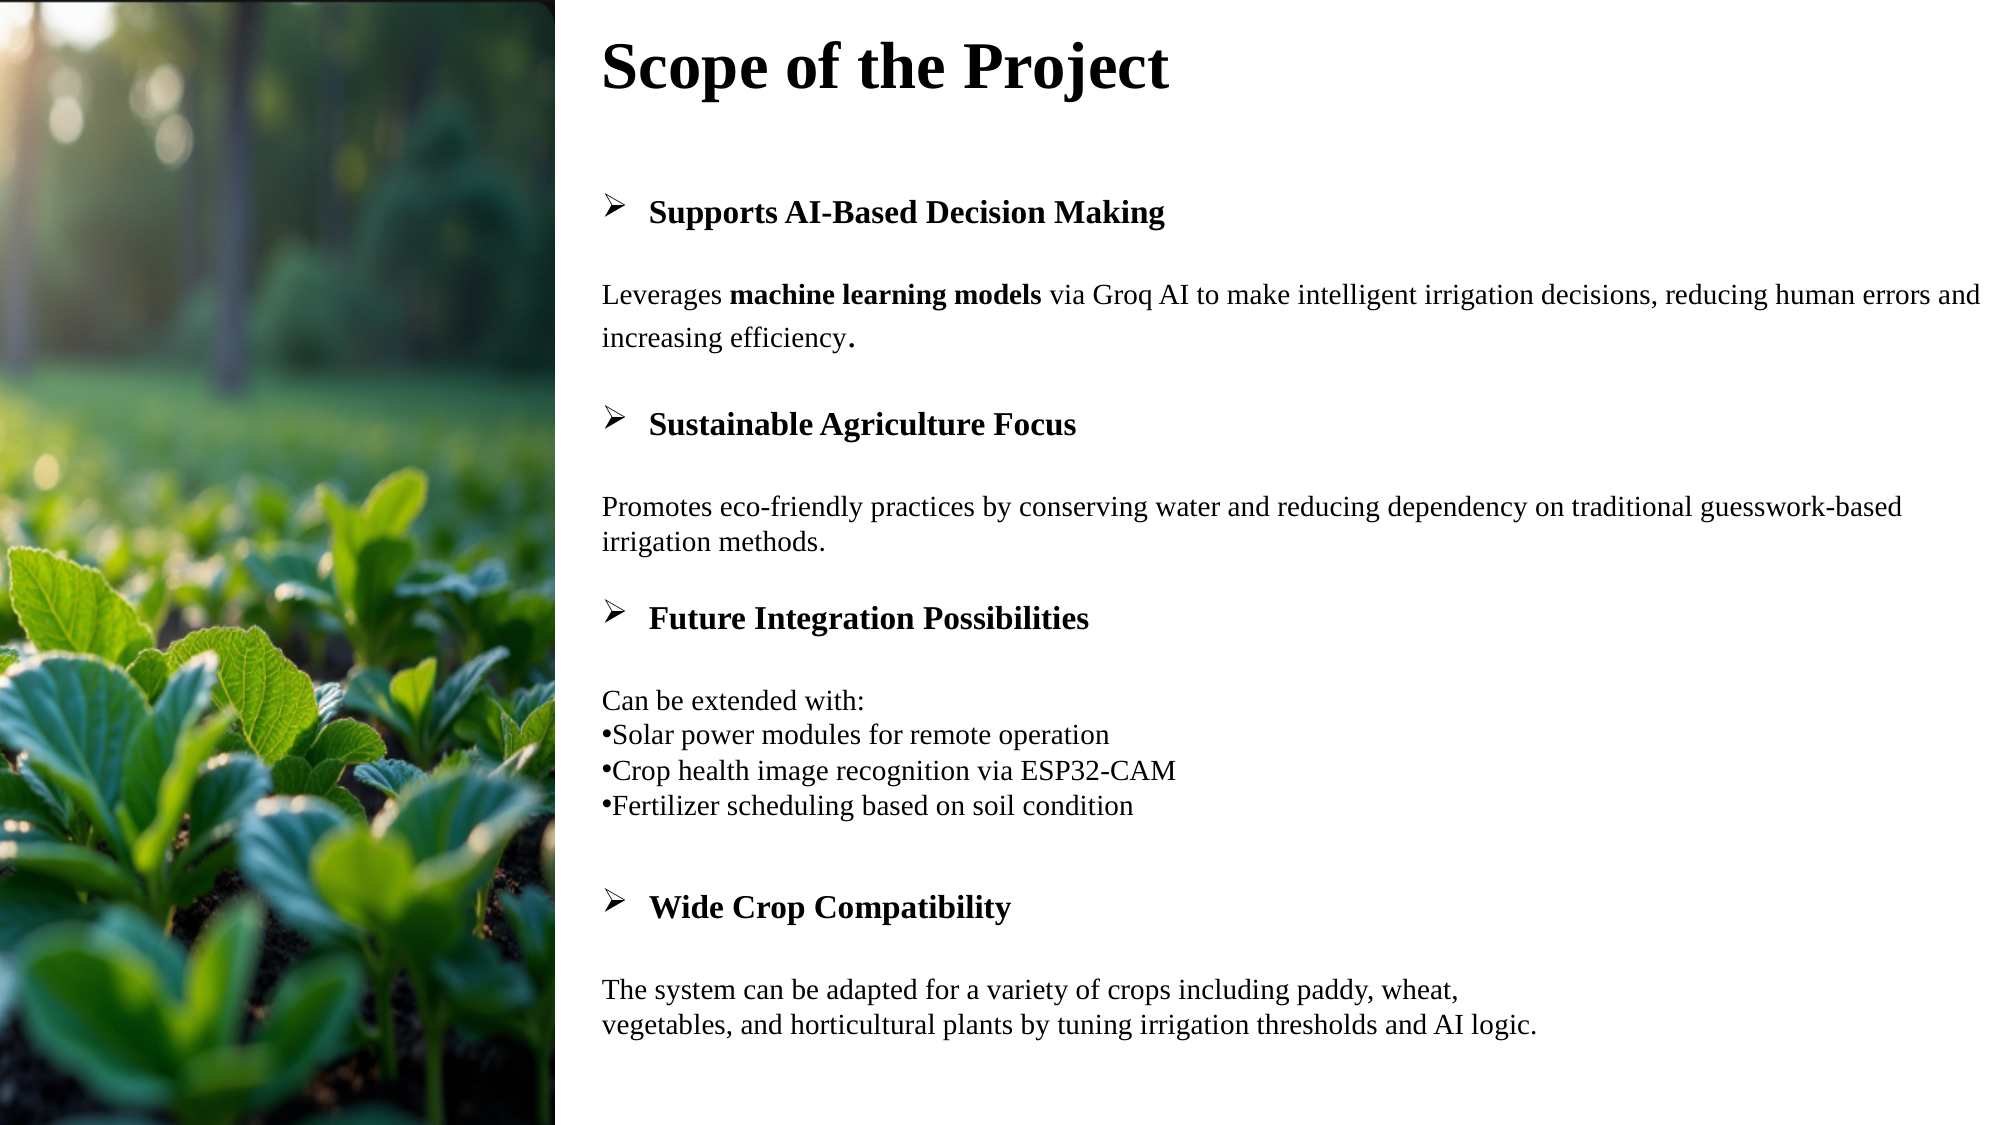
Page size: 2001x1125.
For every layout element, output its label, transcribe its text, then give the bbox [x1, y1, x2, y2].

picture [0, 0, 555, 1125]
text_box Scope of the Project [587, 14, 1312, 109]
text_box Future Integration Possibilities Can be extended with: Solar power modules for remote operation Crop health image recognition via ESP32-CAM Fertilizer scheduling based on soil condition [587, 588, 1985, 829]
text_box Wide Crop Compatibility The system can be adapted for a variety of crops including paddy, wheat, vegetables, and horticultural plants by tuning irrigation thresholds and AI logic. [587, 877, 1587, 1048]
text_box Supports AI-Based Decision Making Leverages machine learning models via Groq AI to make intelligent irrigation decisions, reducing human errors and increasing efficiency. [587, 182, 2000, 363]
text_box Sustainable Agriculture Focus Promotes eco-friendly practices by conserving water and reducing dependency on traditional guesswork-based irrigation methods. [587, 394, 1969, 565]
